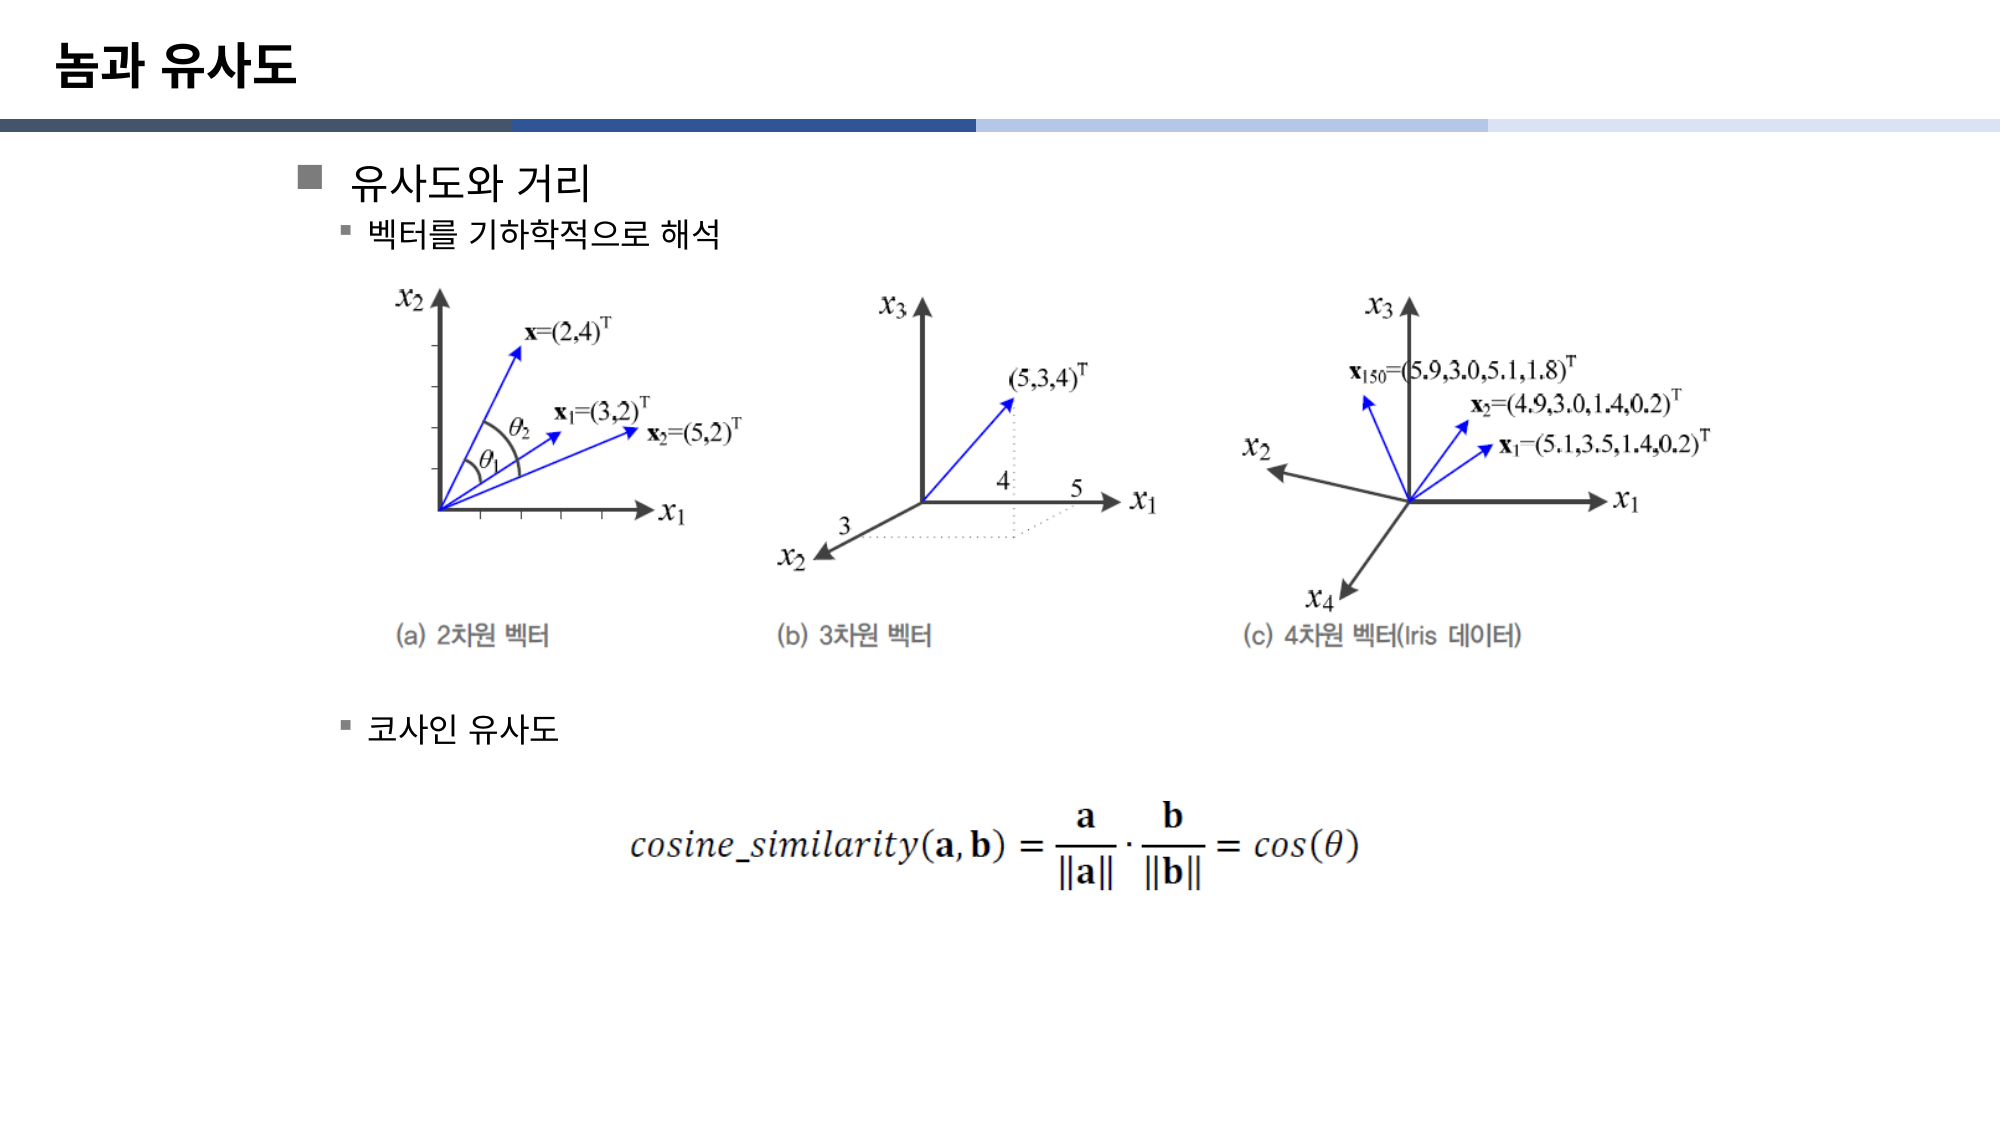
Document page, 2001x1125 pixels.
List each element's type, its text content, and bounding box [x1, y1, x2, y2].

list 유사도와 거리 벡터를 기하학적으로 해석 코사인 유사도 [279, 125, 1721, 767]
picture [626, 801, 1389, 893]
picture [372, 278, 1715, 668]
title 놈과 유사도 [39, 23, 1693, 114]
